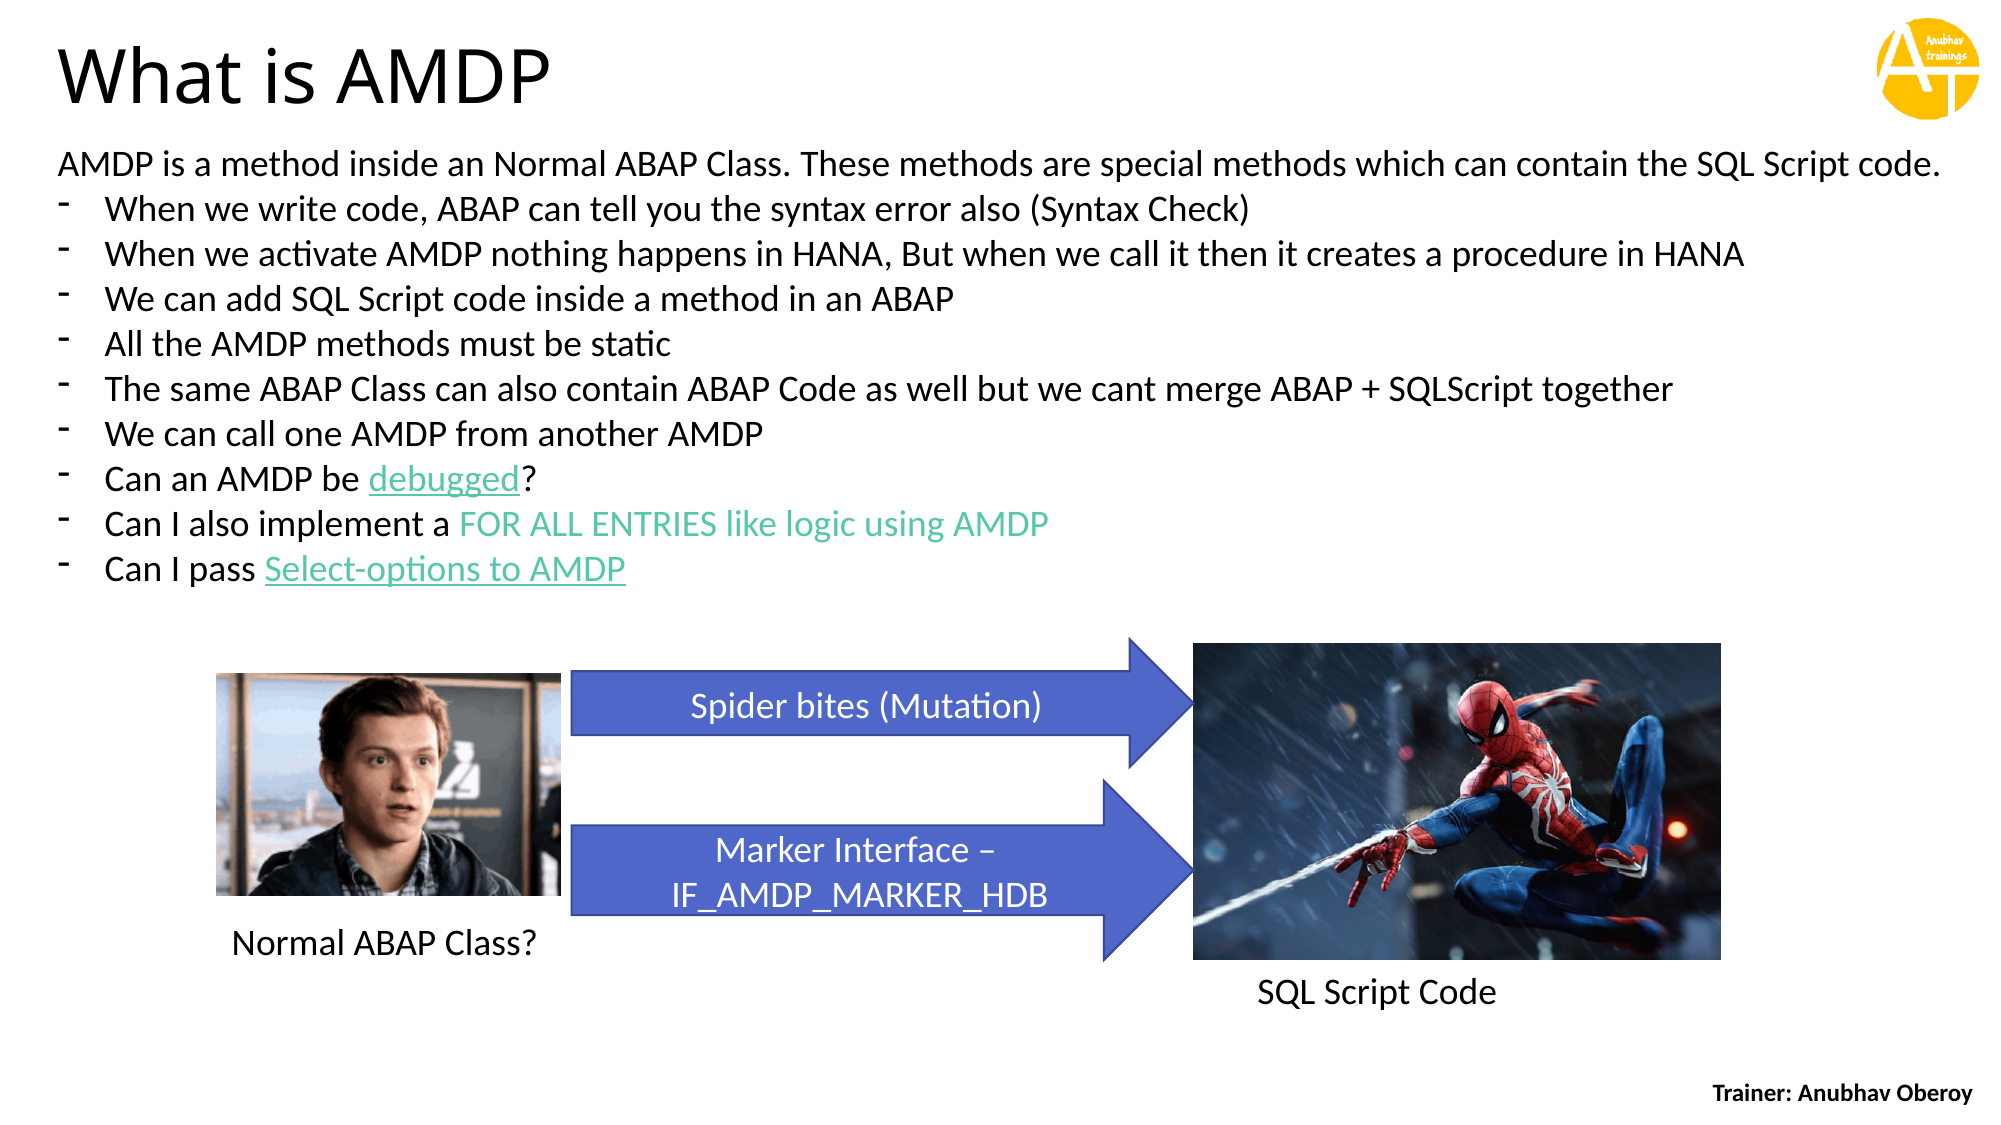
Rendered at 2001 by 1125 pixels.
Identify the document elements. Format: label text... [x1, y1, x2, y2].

text_box AMDP is a method inside an Normal ABAP Class. These methods are special methods which can contain the SQL Script code. When we write code, ABAP can tell you the syntax error also (Syntax Check) When we activate AMDP nothing happens in HANA, But when we call it then it creates a procedure in HANA We can add SQL Script code inside a method in an ABAP All the AMDP methods must be static The same ABAP Class can also contain ABAP Code as well but we cant merge ABAP + SQLScript together We can call one AMDP from another AMDP Can an AMDP be debugged? Can I also implement a FOR ALL ENTRIES like logic using AMDP Can I pass Select-options to AMDP [42, 131, 1968, 642]
text_box Marker Interface – IF_AMDP_MARKER_HDB [570, 778, 1193, 963]
text_box Normal ABAP Class? [216, 911, 561, 971]
text_box What is AMDP [42, 30, 1896, 131]
picture [1193, 643, 1721, 960]
picture [1866, 11, 1985, 128]
text_box Spider bites (Mutation) [570, 636, 1193, 770]
footer Trainer: Anubhav Oberoy [1660, 1074, 2000, 1108]
text_box SQL Script Code [1242, 960, 1712, 1020]
picture [216, 673, 561, 896]
